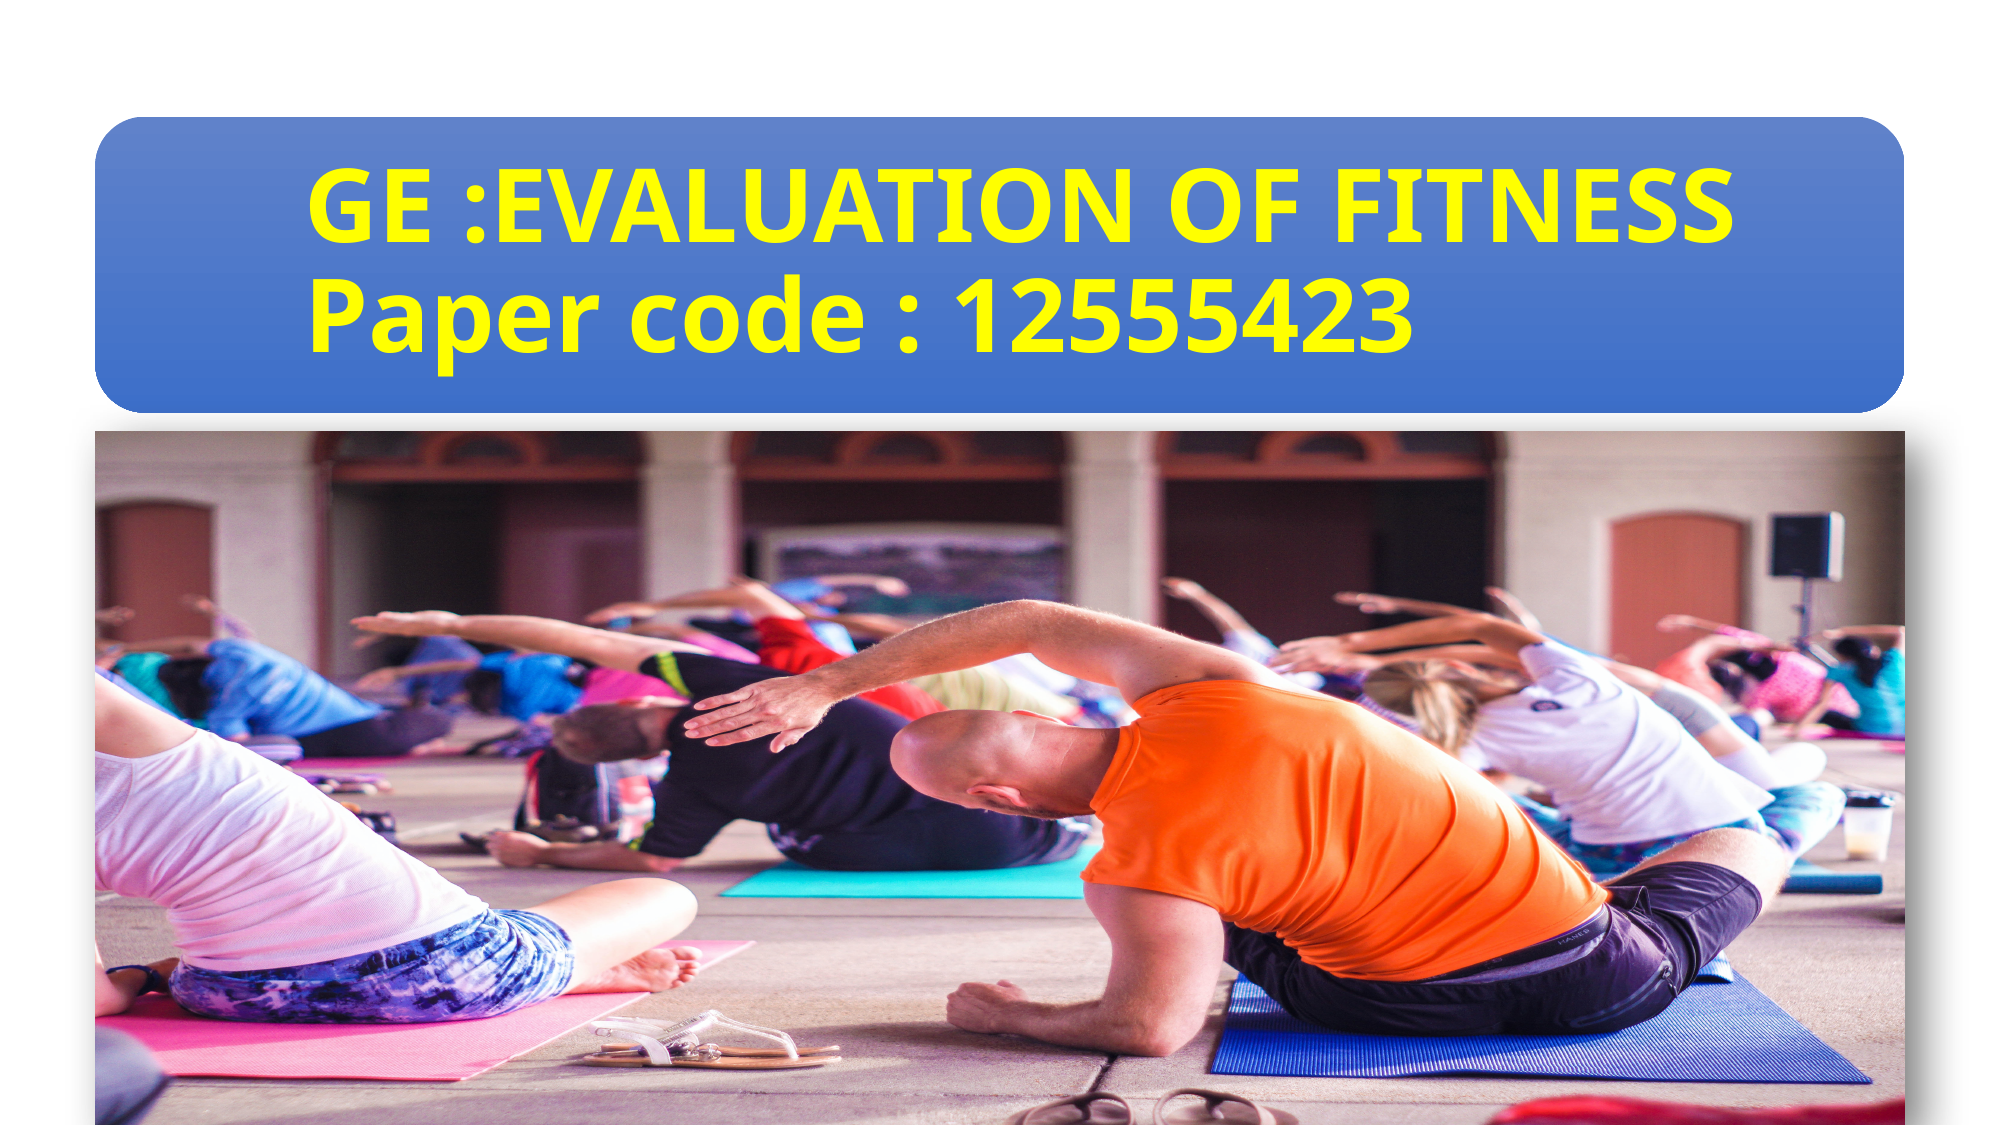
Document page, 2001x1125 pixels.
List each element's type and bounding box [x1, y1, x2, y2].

text_box [95, 115, 1905, 419]
picture [95, 431, 1905, 1125]
